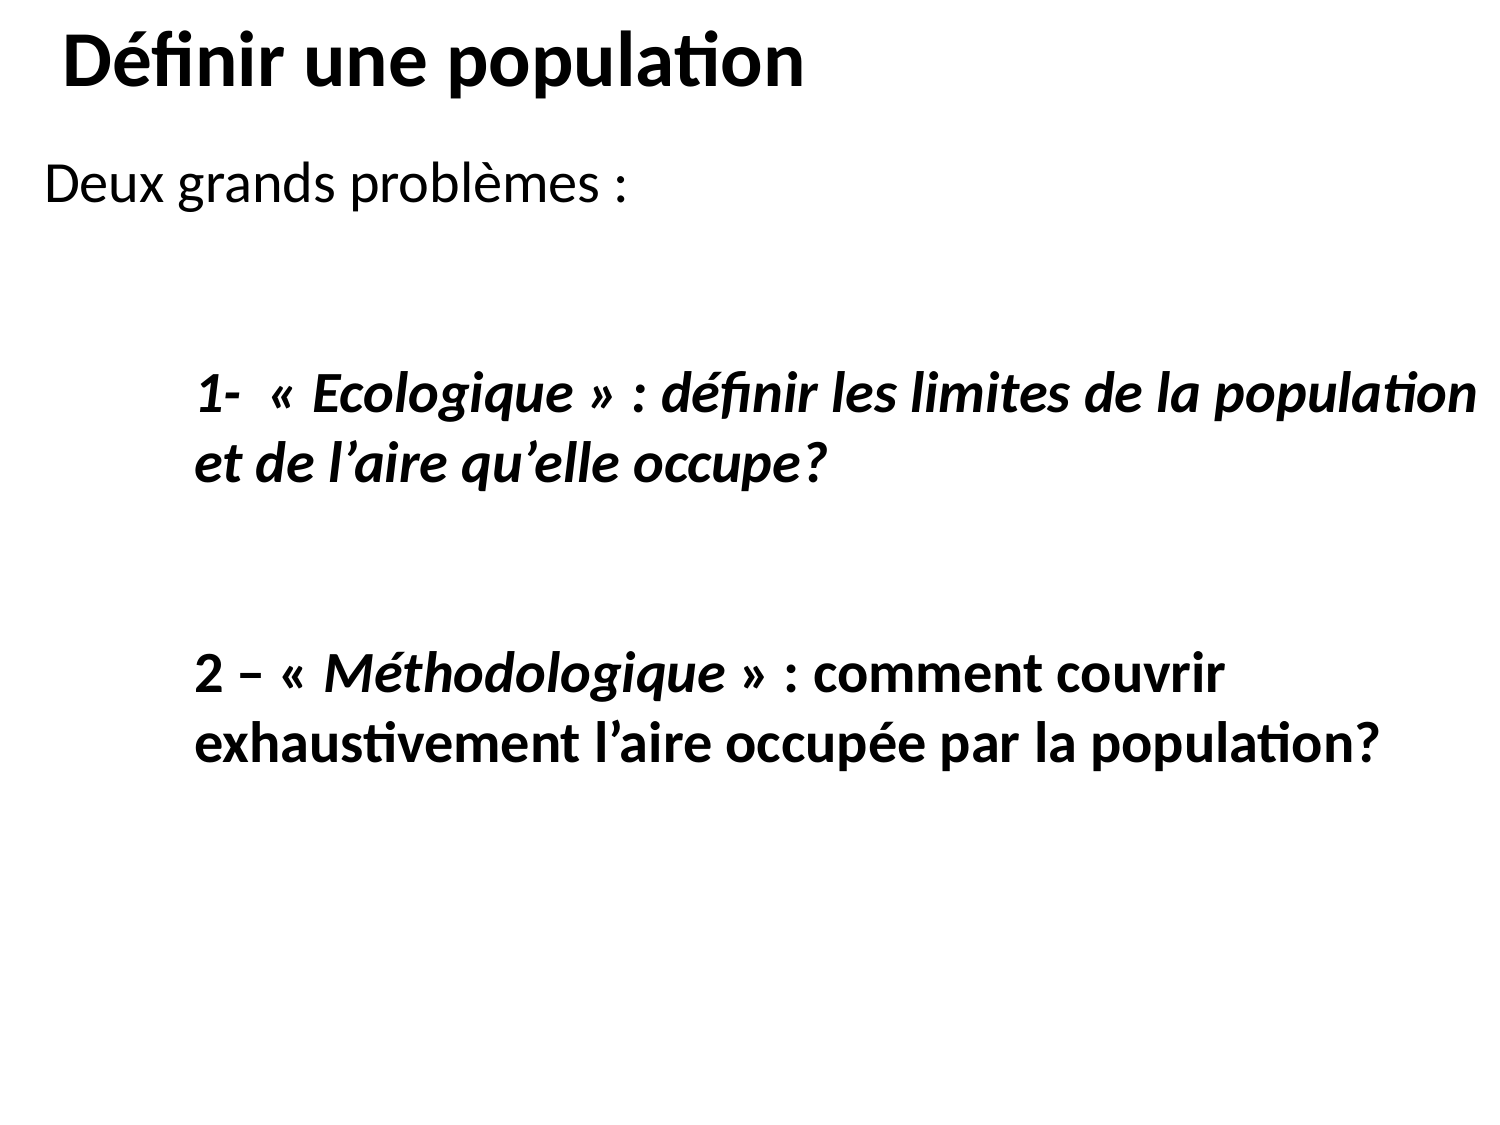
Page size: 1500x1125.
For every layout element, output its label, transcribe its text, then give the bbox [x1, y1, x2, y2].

text_box Deux grands problèmes : 1- « Ecologique » : définir les limites de la population et de l’aire qu’elle occupe? 2 – « Méthodologique » : comment couvrir exhaustivement l’aire occupée par la population? [29, 137, 1500, 922]
text_box Définir une population [47, 0, 822, 110]
